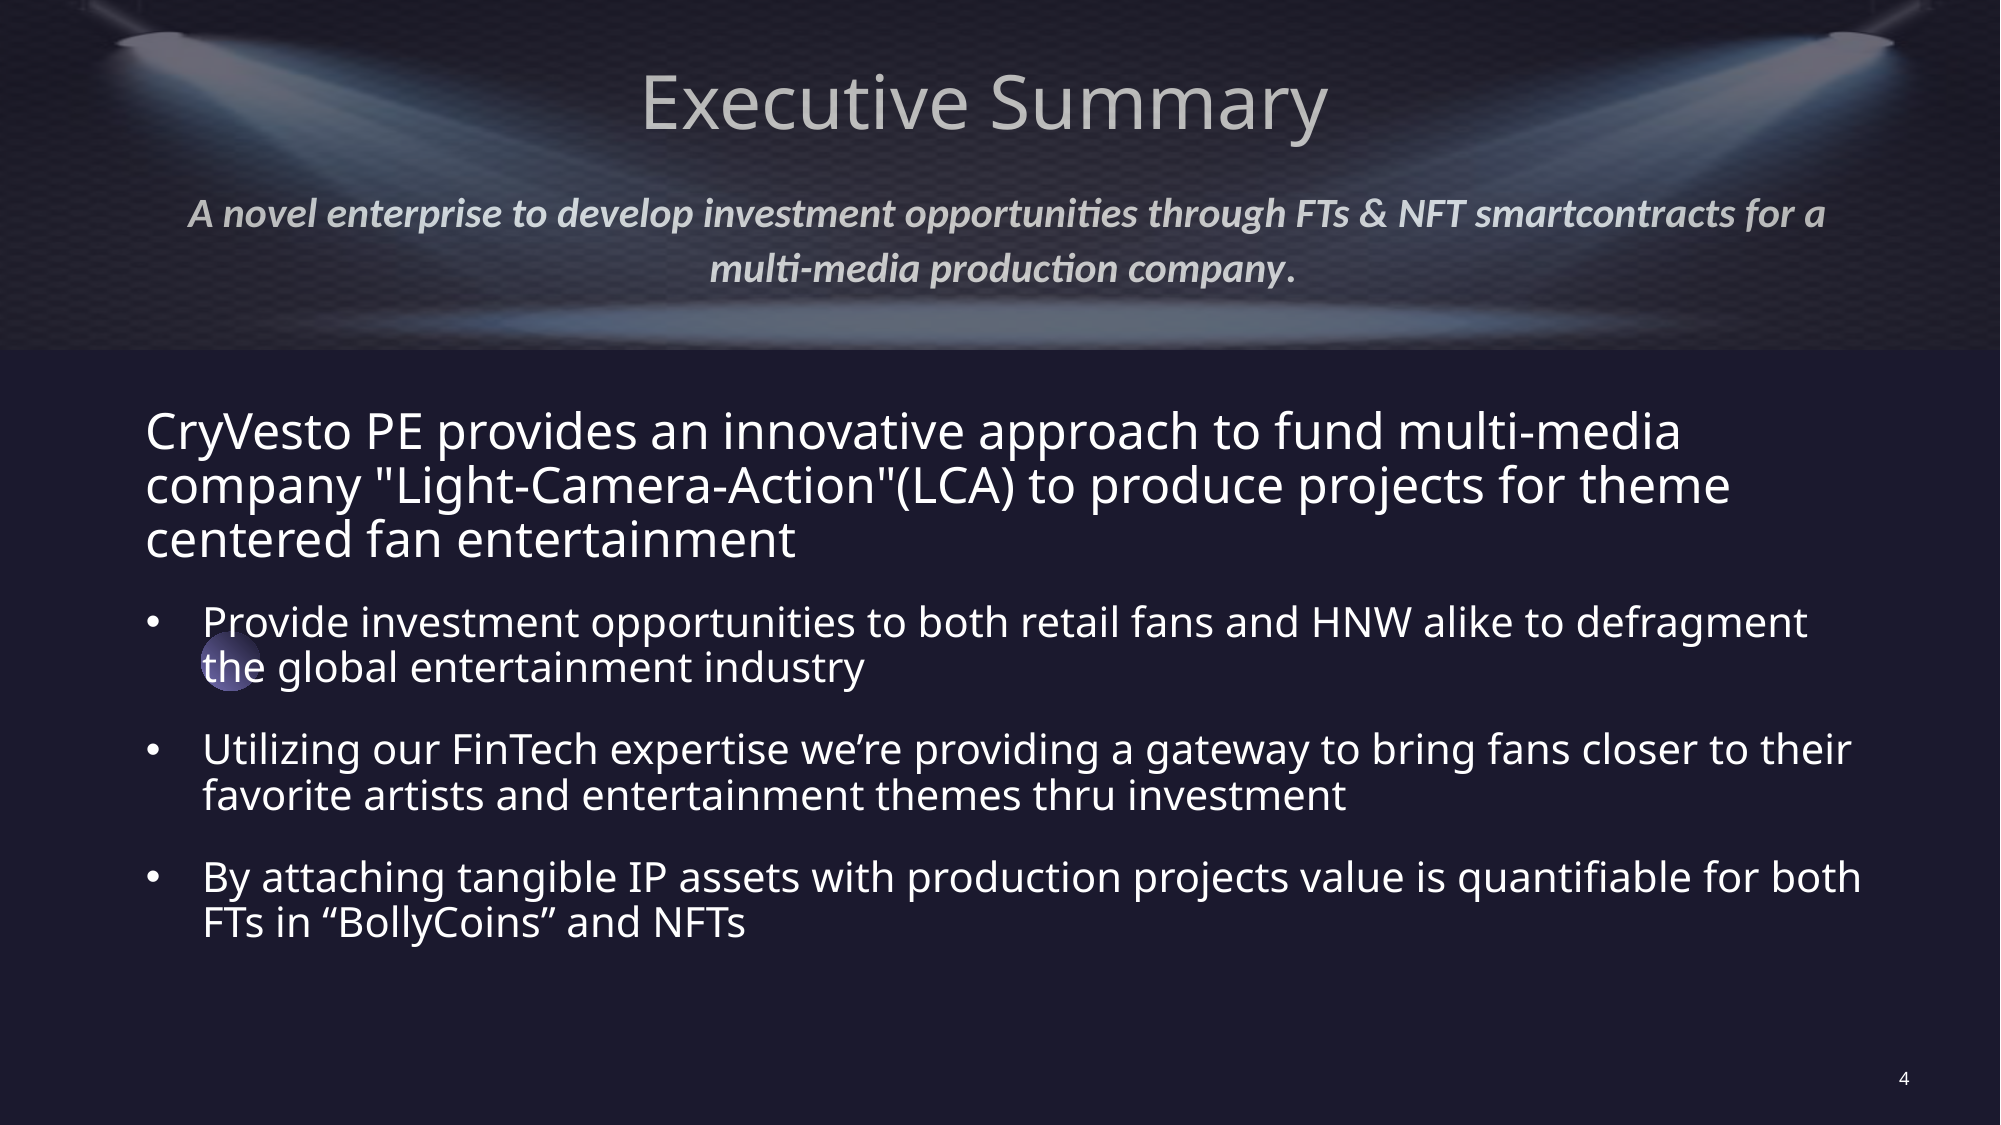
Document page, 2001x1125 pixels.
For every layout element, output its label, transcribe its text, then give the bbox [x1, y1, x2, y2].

picture [0, 0, 2000, 351]
slide_number 4 [1632, 1067, 1910, 1093]
list A novel enterprise to develop investment opportunities through FTs & NFT smartcontracts for a multi-media production company. CryVesto PE provides an innovative approach to fund multi-media company "Light-Camera-Action"(LCA) to produce projects for theme centered fan entertainment Provide investment opportunities to both retail fans and HNW alike to defragment the global entertainment industry Utilizing our FinTech expertise we’re providing a gateway to bring fans closer to their favorite artists and entertainment themes thru investment By attaching tangible IP assets with production projects value is quantifiable for both FTs in “BollyCoins” and NFTs [145, 362, 1870, 981]
